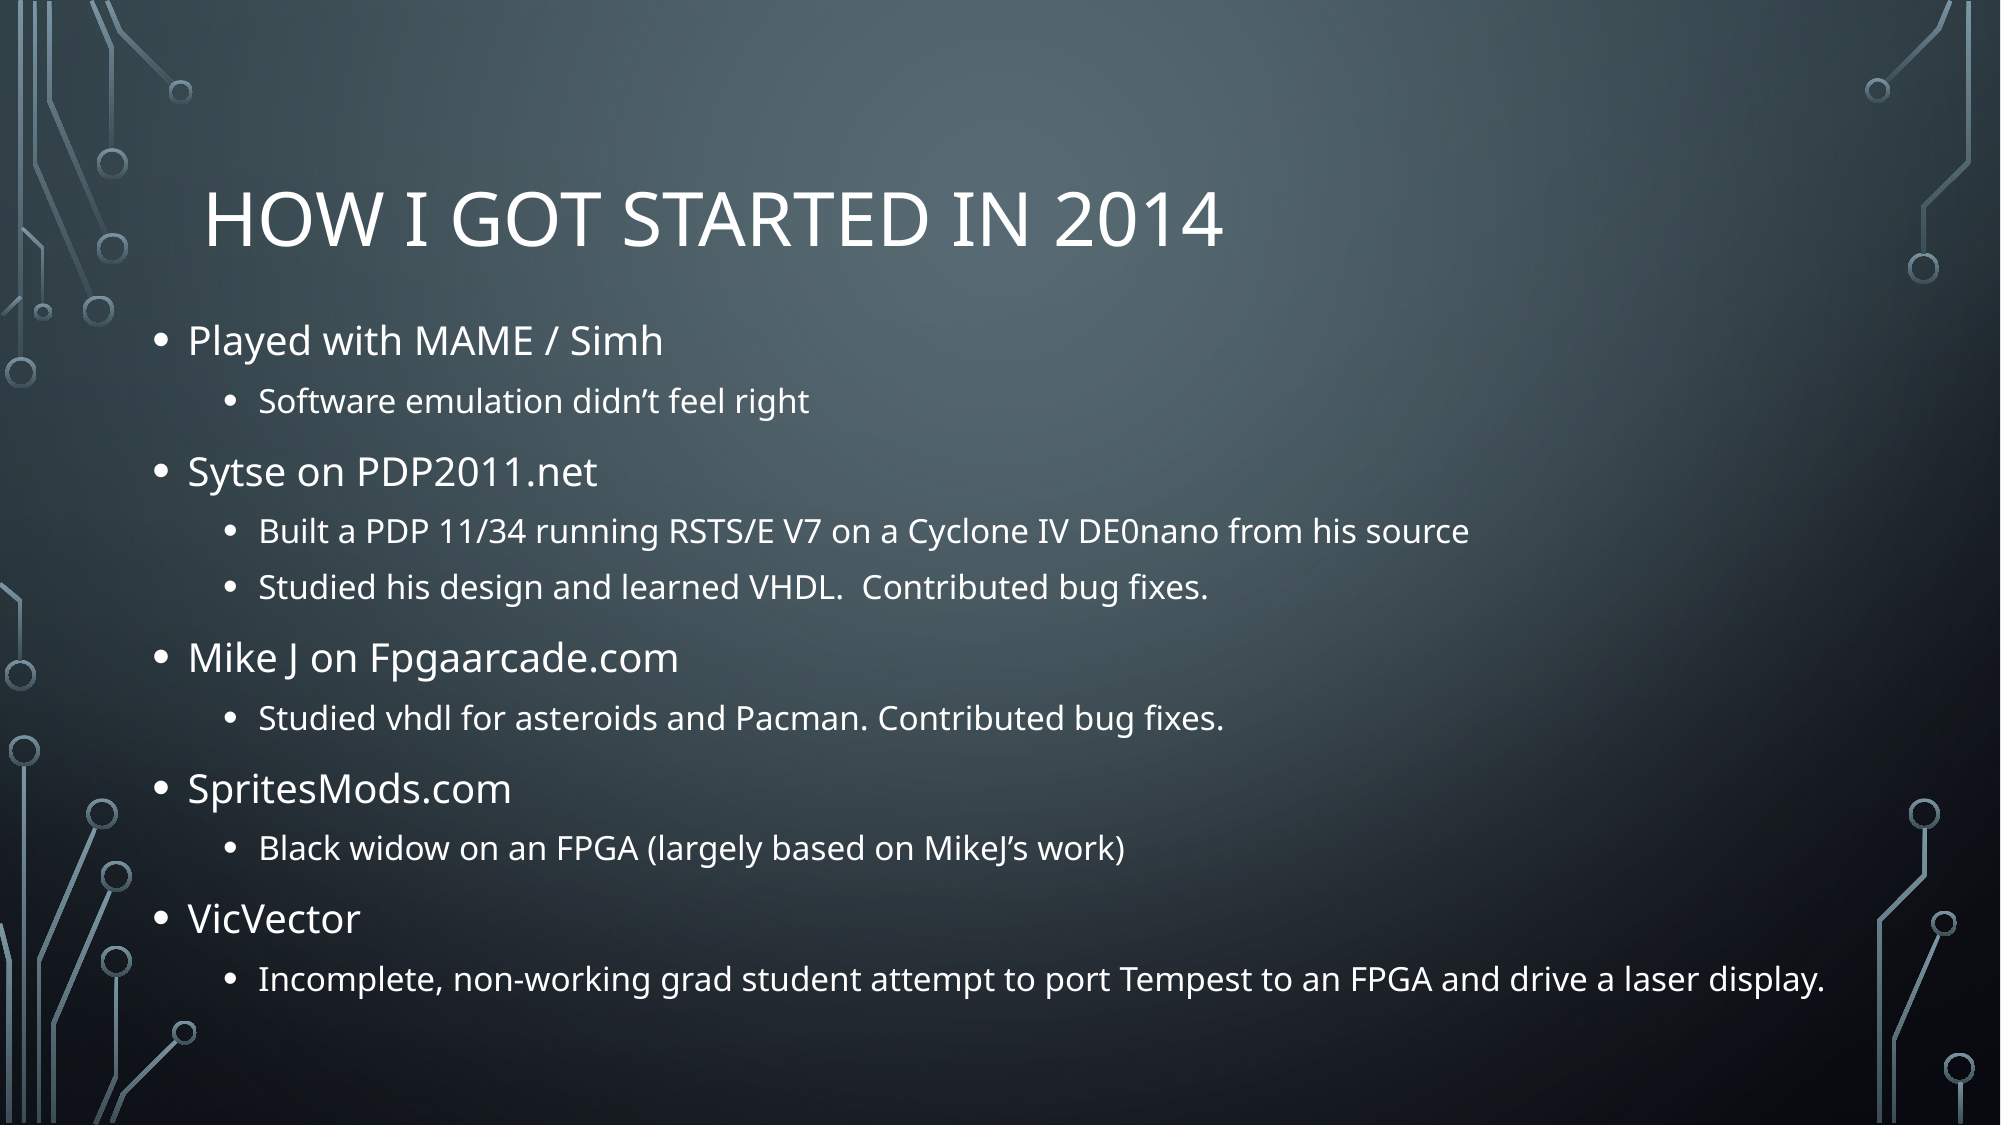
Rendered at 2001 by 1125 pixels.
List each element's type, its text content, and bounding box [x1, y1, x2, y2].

title How I got started in 2014 [187, 101, 1813, 298]
list Played with MAME / Simh Software emulation didn’t feel right Sytse on PDP2011.net Built a PDP 11/34 running RSTS/E V7 on a Cyclone IV DE0nano from his source Studied his design and learned VHDL. Contributed bug fixes. Mike J on Fpgaarcade.com Studied vhdl for asteroids and Pacman. Contributed bug fixes. SpritesMods.com Black widow on an FPGA (largely based on MikeJ’s work) VicVector Incomplete, non-working grad student attempt to port Tempest to an FPGA and drive a laser display. [137, 298, 1863, 1014]
